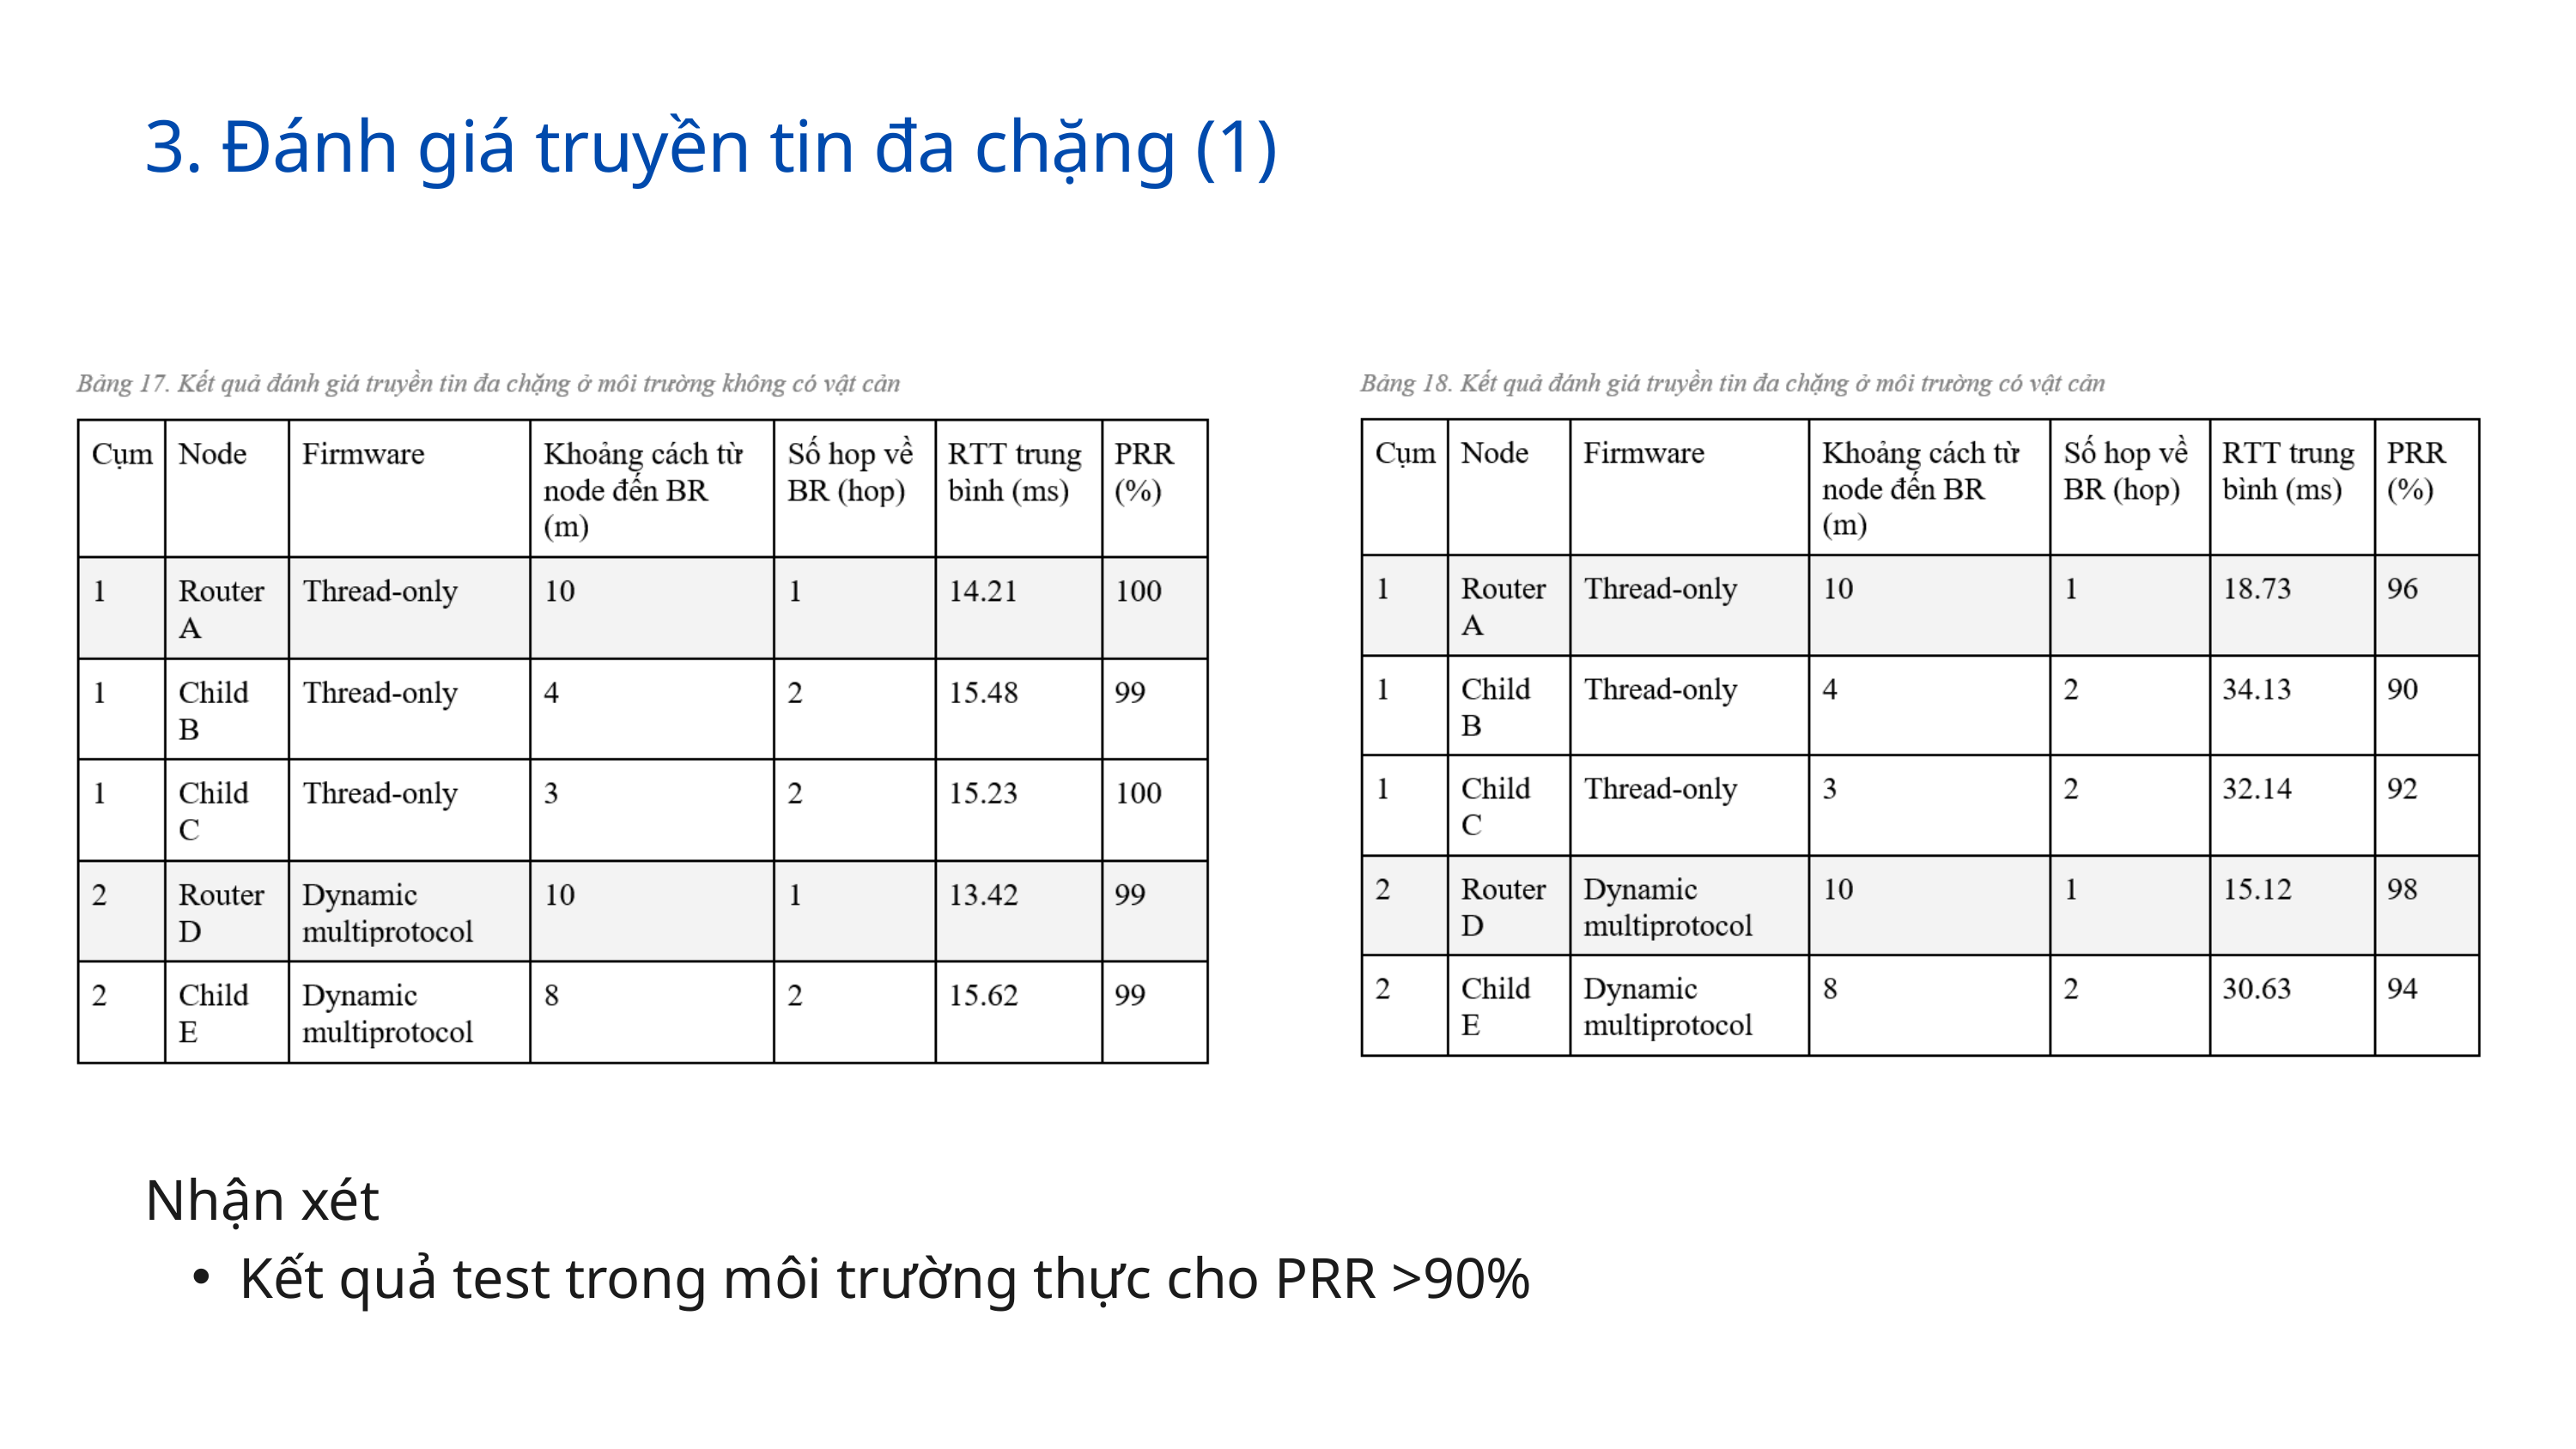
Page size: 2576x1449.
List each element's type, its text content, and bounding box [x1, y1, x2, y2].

picture [60, 359, 1229, 1090]
text_box Nhận xét Kết quả test trong môi trường thực cho PRR >90% [144, 1154, 2421, 1309]
picture [1340, 359, 2516, 1076]
text_box 3. Đánh giá truyền tin đa chặng (1) [144, 107, 2310, 187]
